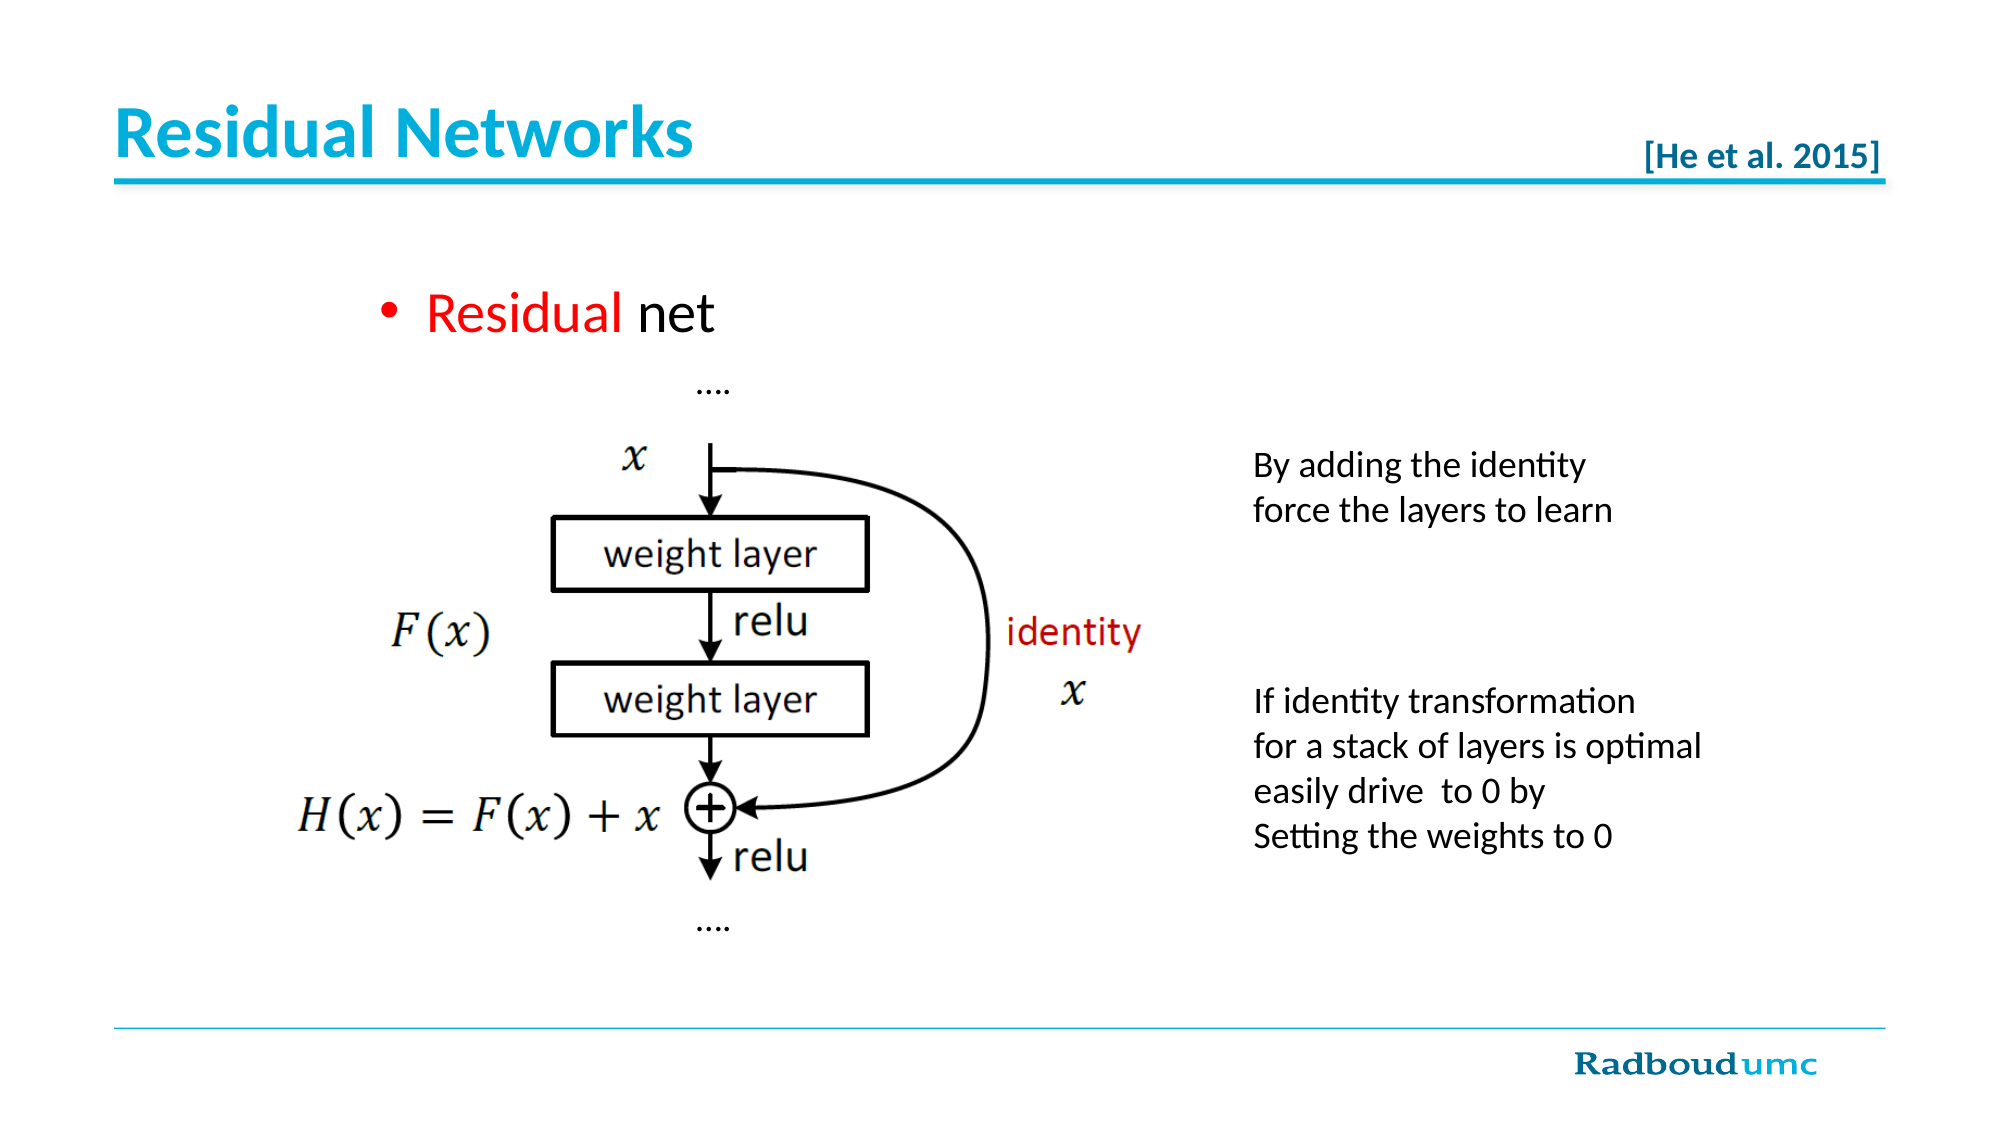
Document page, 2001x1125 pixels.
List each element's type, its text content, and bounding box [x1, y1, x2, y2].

text_box …. [681, 902, 747, 947]
picture [279, 416, 1145, 894]
text_box …. [681, 349, 747, 410]
text_box Residual net [364, 267, 731, 352]
text_box [He et al. 2015] [1628, 123, 1897, 184]
title Residual Networks [114, 85, 1886, 173]
